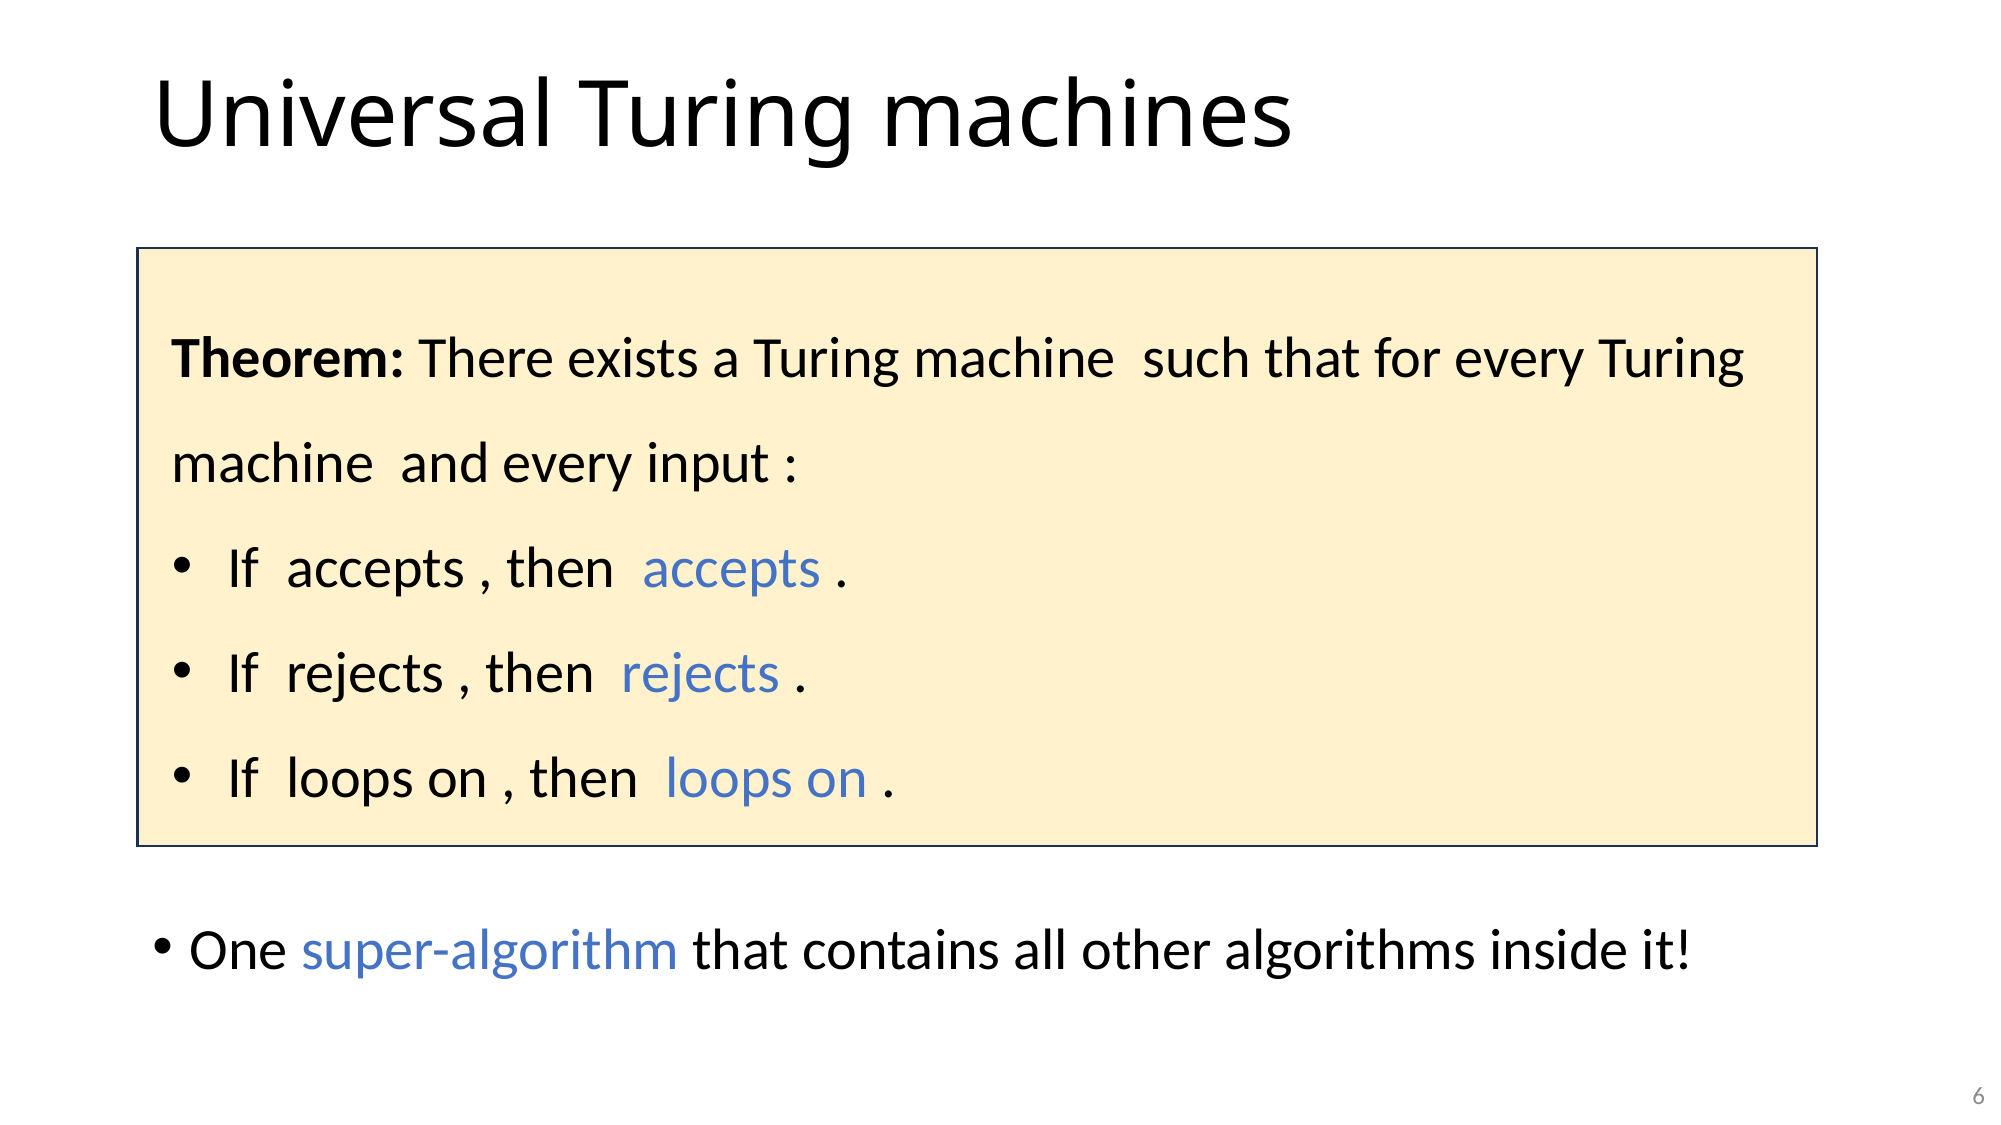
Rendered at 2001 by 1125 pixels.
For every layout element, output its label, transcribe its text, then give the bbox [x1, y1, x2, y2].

slide_number 6 [1550, 1064, 2000, 1125]
title Universal Turing machines [137, 8, 1863, 226]
list One super-algorithm that contains all other algorithms inside it! [137, 868, 1863, 1014]
